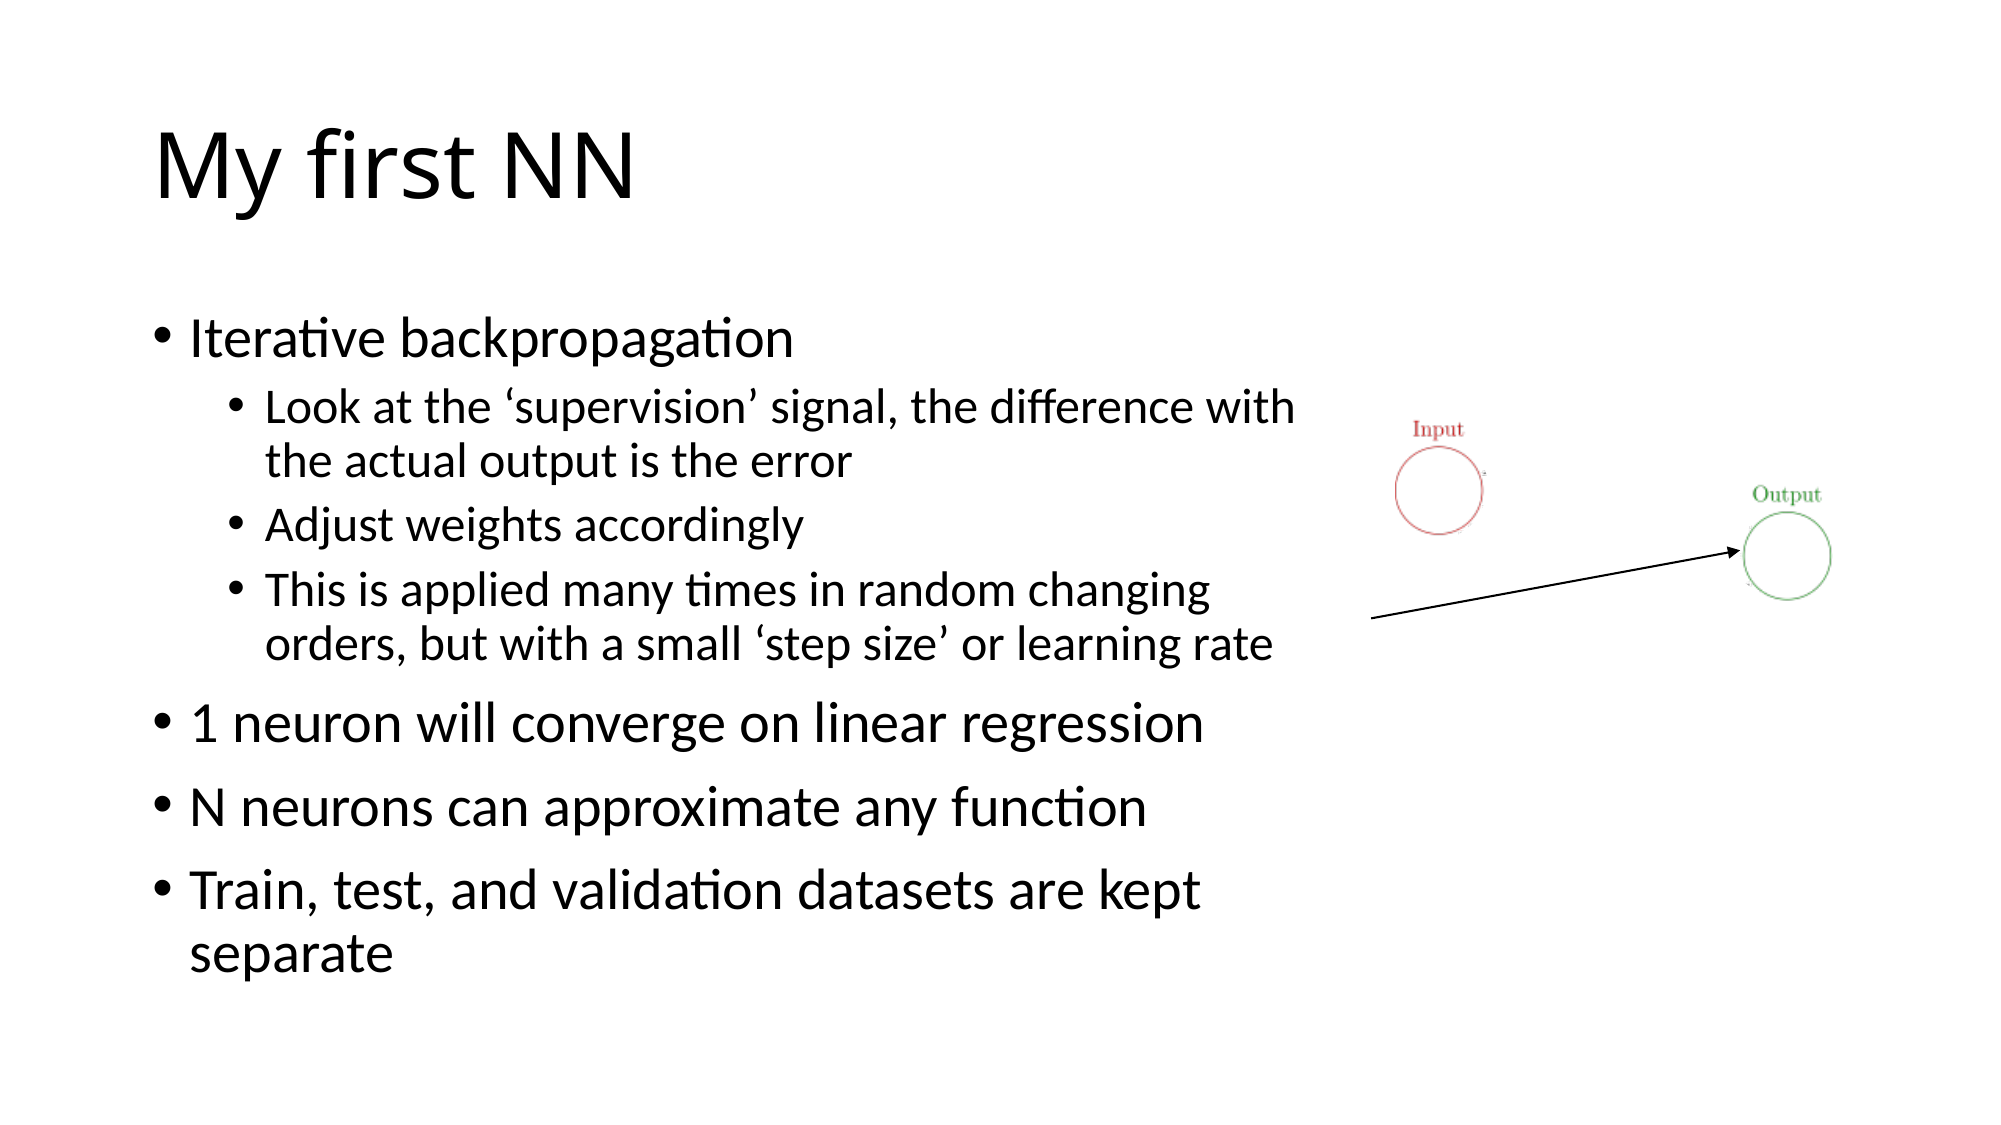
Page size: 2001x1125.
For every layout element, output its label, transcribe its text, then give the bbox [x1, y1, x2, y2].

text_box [1371, 325, 1853, 912]
list Iterative backpropagation Look at the ‘supervision’ signal, the difference with the actual output is the error Adjust weights accordingly This is applied many times in random changing orders, but with a small ‘step size’ or learning rate 1 neuron will converge on linear regression N neurons can approximate any function Train, test, and validation datasets are kept separate [137, 299, 1370, 1014]
title My first NN [137, 59, 1863, 278]
